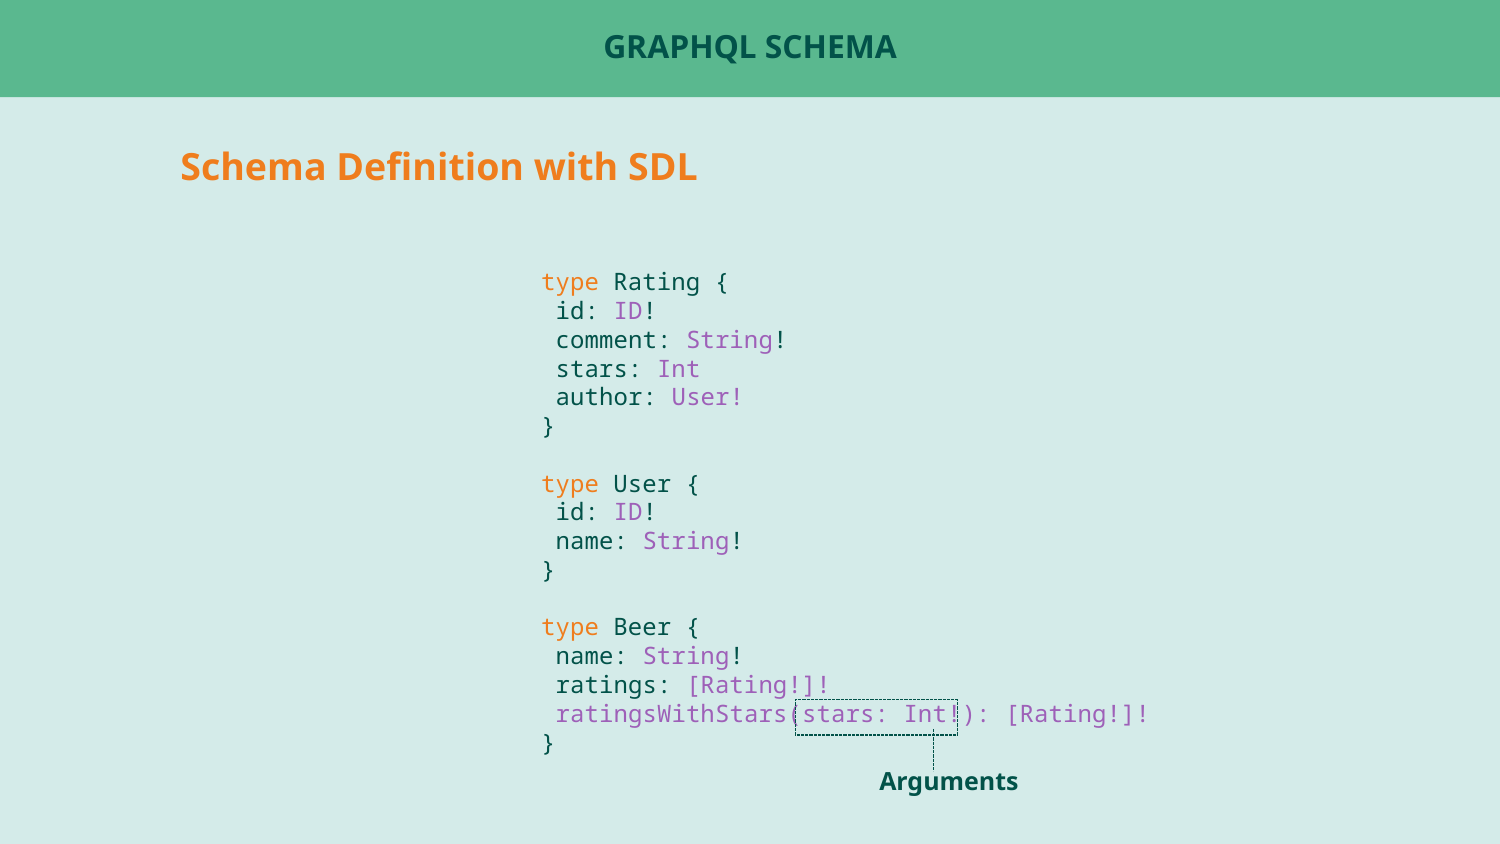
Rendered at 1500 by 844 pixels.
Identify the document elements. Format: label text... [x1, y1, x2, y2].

title GraphQL Schema [0, 0, 1500, 98]
text_box type Rating { id: ID! comment: String! stars: Int author: User! } type User { id: ID! name: String! } type Beer { name: String! ratings: [Rating!]! ratingsWithStars(stars: Int!): [Rating!]! } [526, 259, 1287, 821]
text_box [794, 699, 958, 736]
text_box Arguments [864, 758, 1118, 803]
text_box Schema Definition with SDL [165, 126, 1335, 195]
